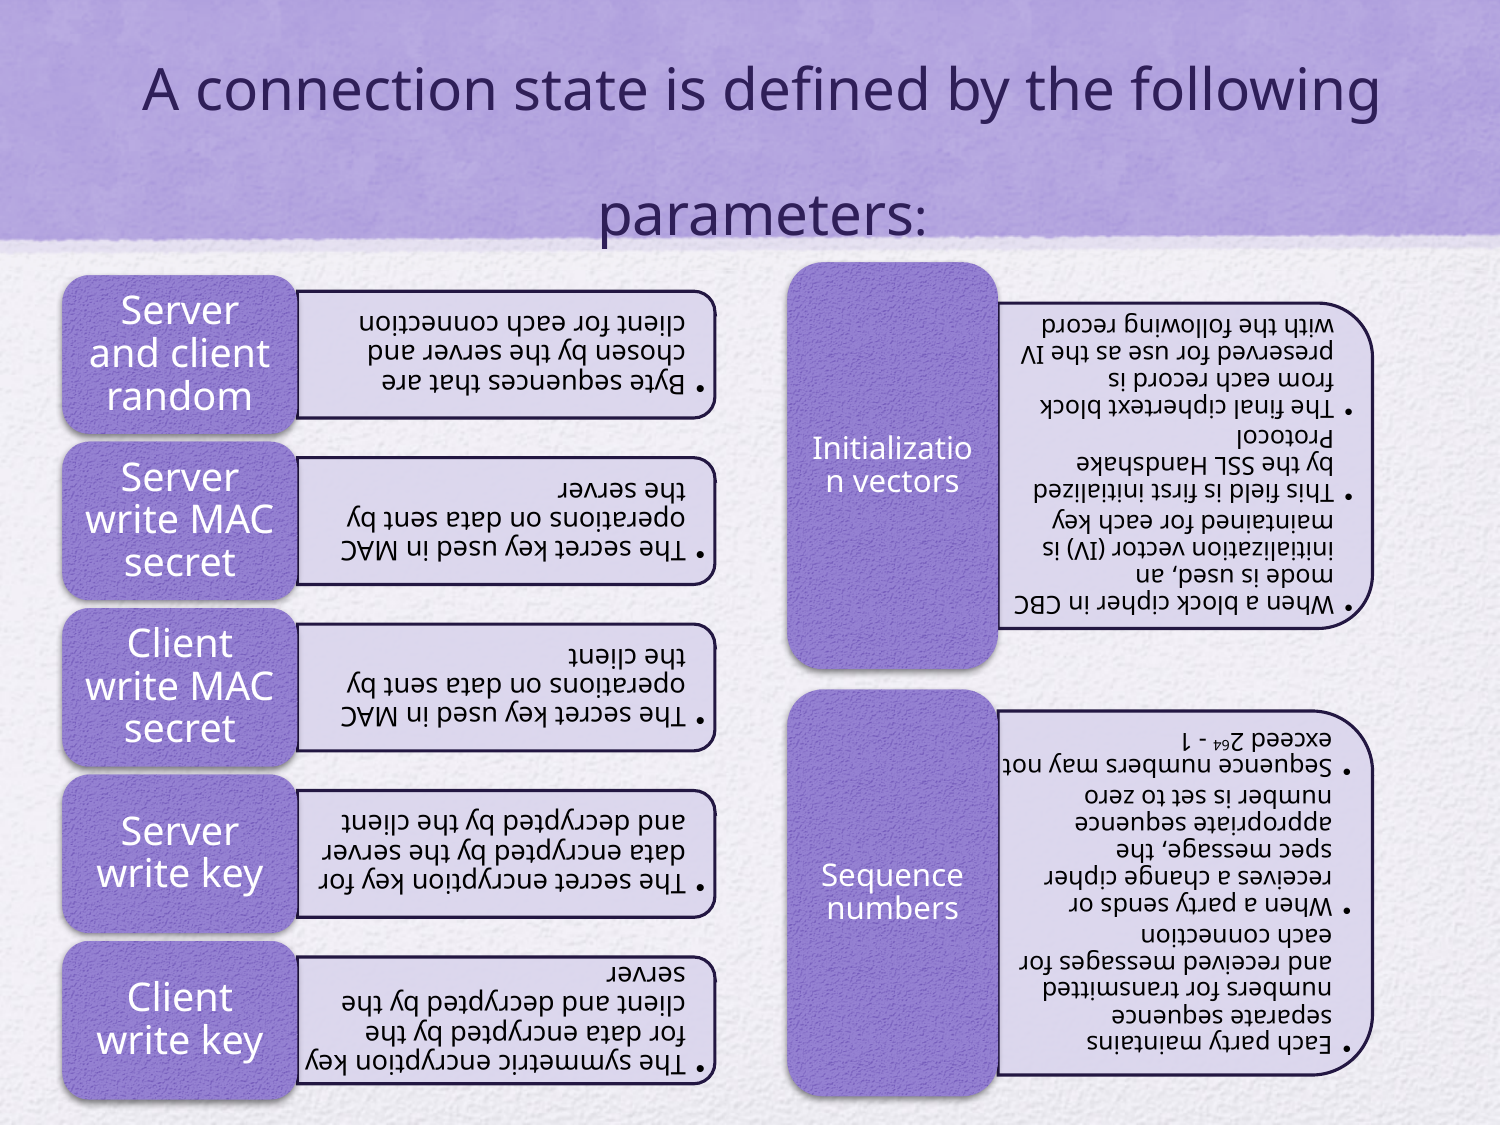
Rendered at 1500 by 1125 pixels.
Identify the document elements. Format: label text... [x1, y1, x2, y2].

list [784, 259, 1376, 1099]
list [59, 272, 718, 1103]
picture [0, 239, 1500, 1125]
title A connection state is defined by the following parameters: [0, 6, 1500, 239]
